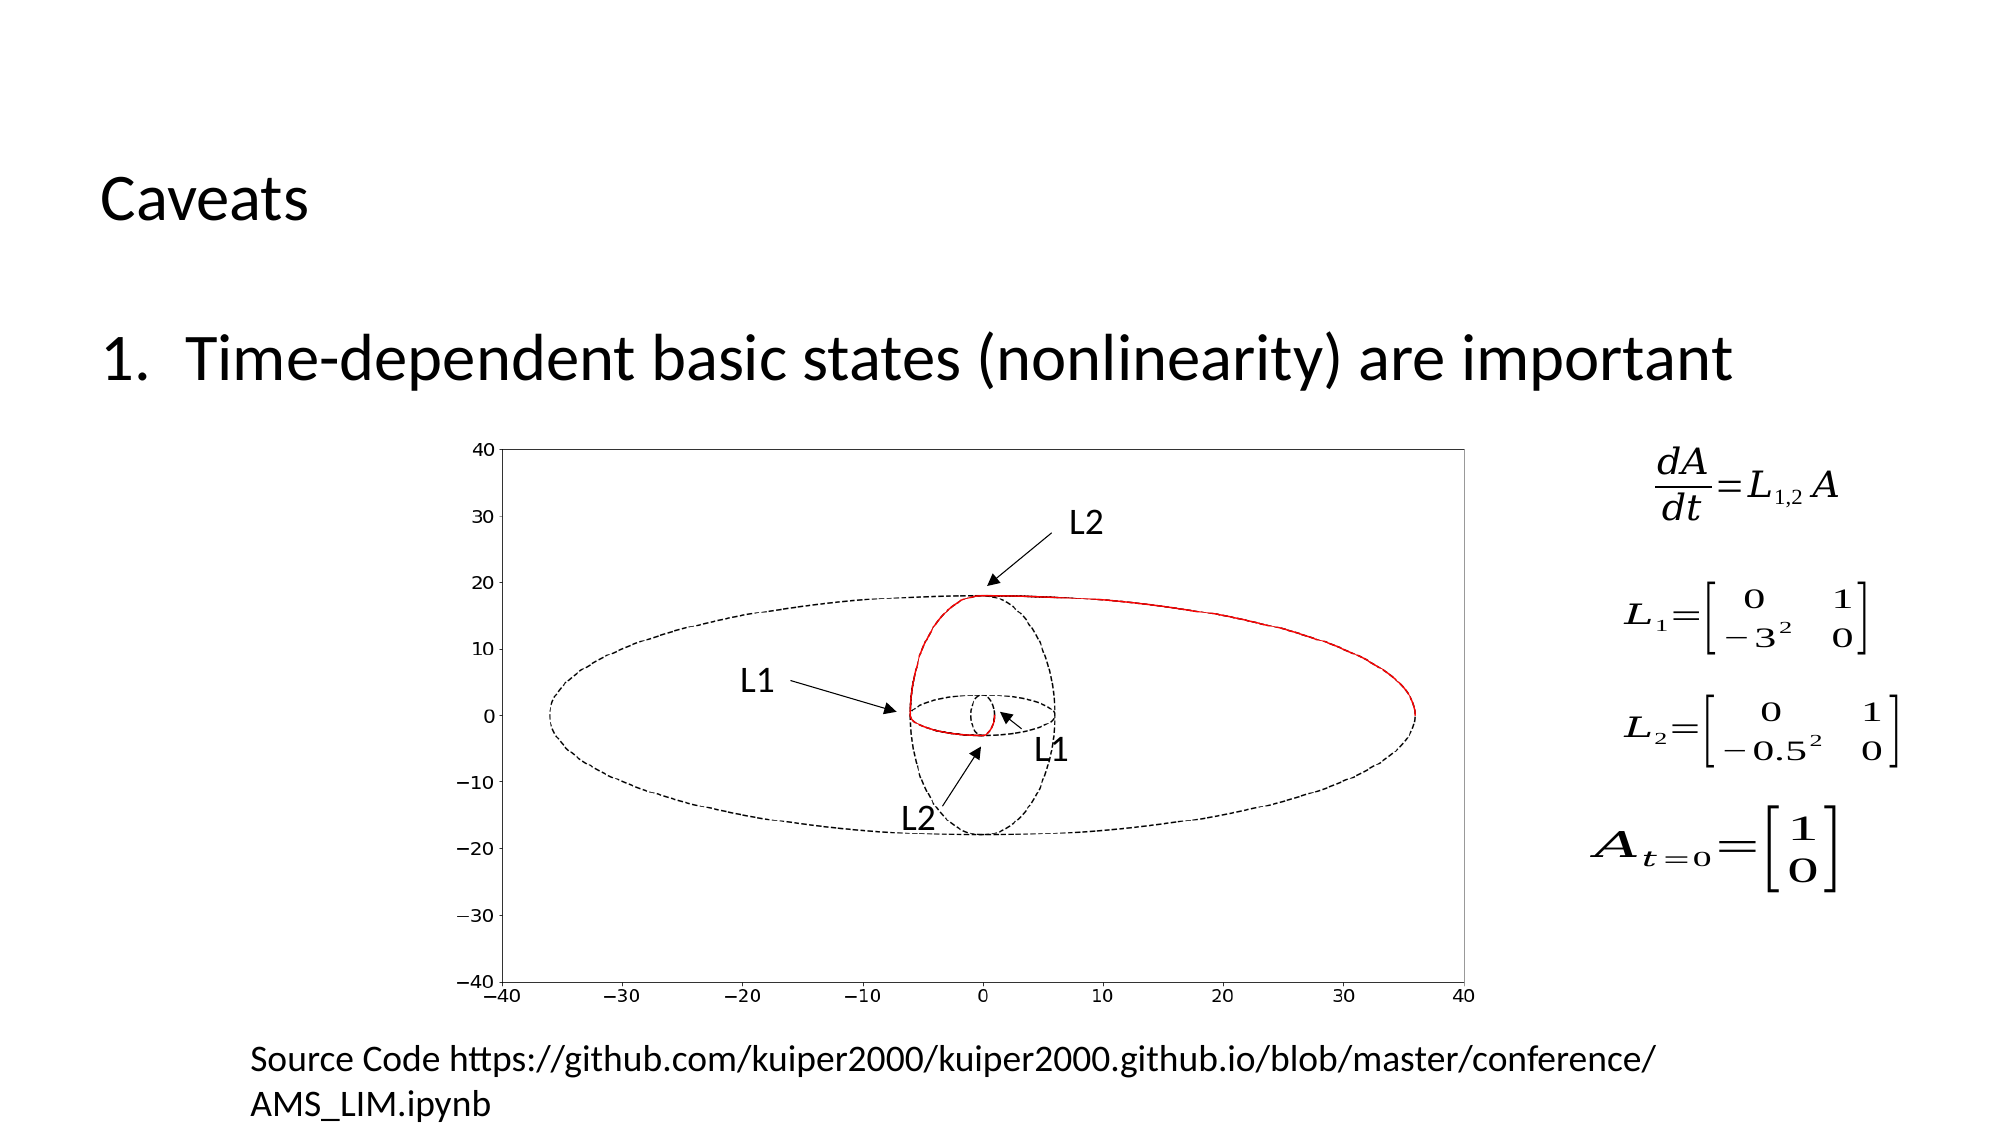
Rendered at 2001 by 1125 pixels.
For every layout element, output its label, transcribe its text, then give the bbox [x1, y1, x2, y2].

picture [345, 436, 1587, 1017]
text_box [999, 711, 1022, 729]
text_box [790, 680, 897, 712]
text_box Source Code https://github.com/kuiper2000/kuiper2000.github.io/blob/master/conference/AMS_LIM.ipynb [235, 1026, 1868, 1125]
text_box Caveats Time-dependent basic states (nonlinearity) are important [86, 146, 1966, 721]
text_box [987, 532, 1052, 586]
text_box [942, 746, 982, 807]
